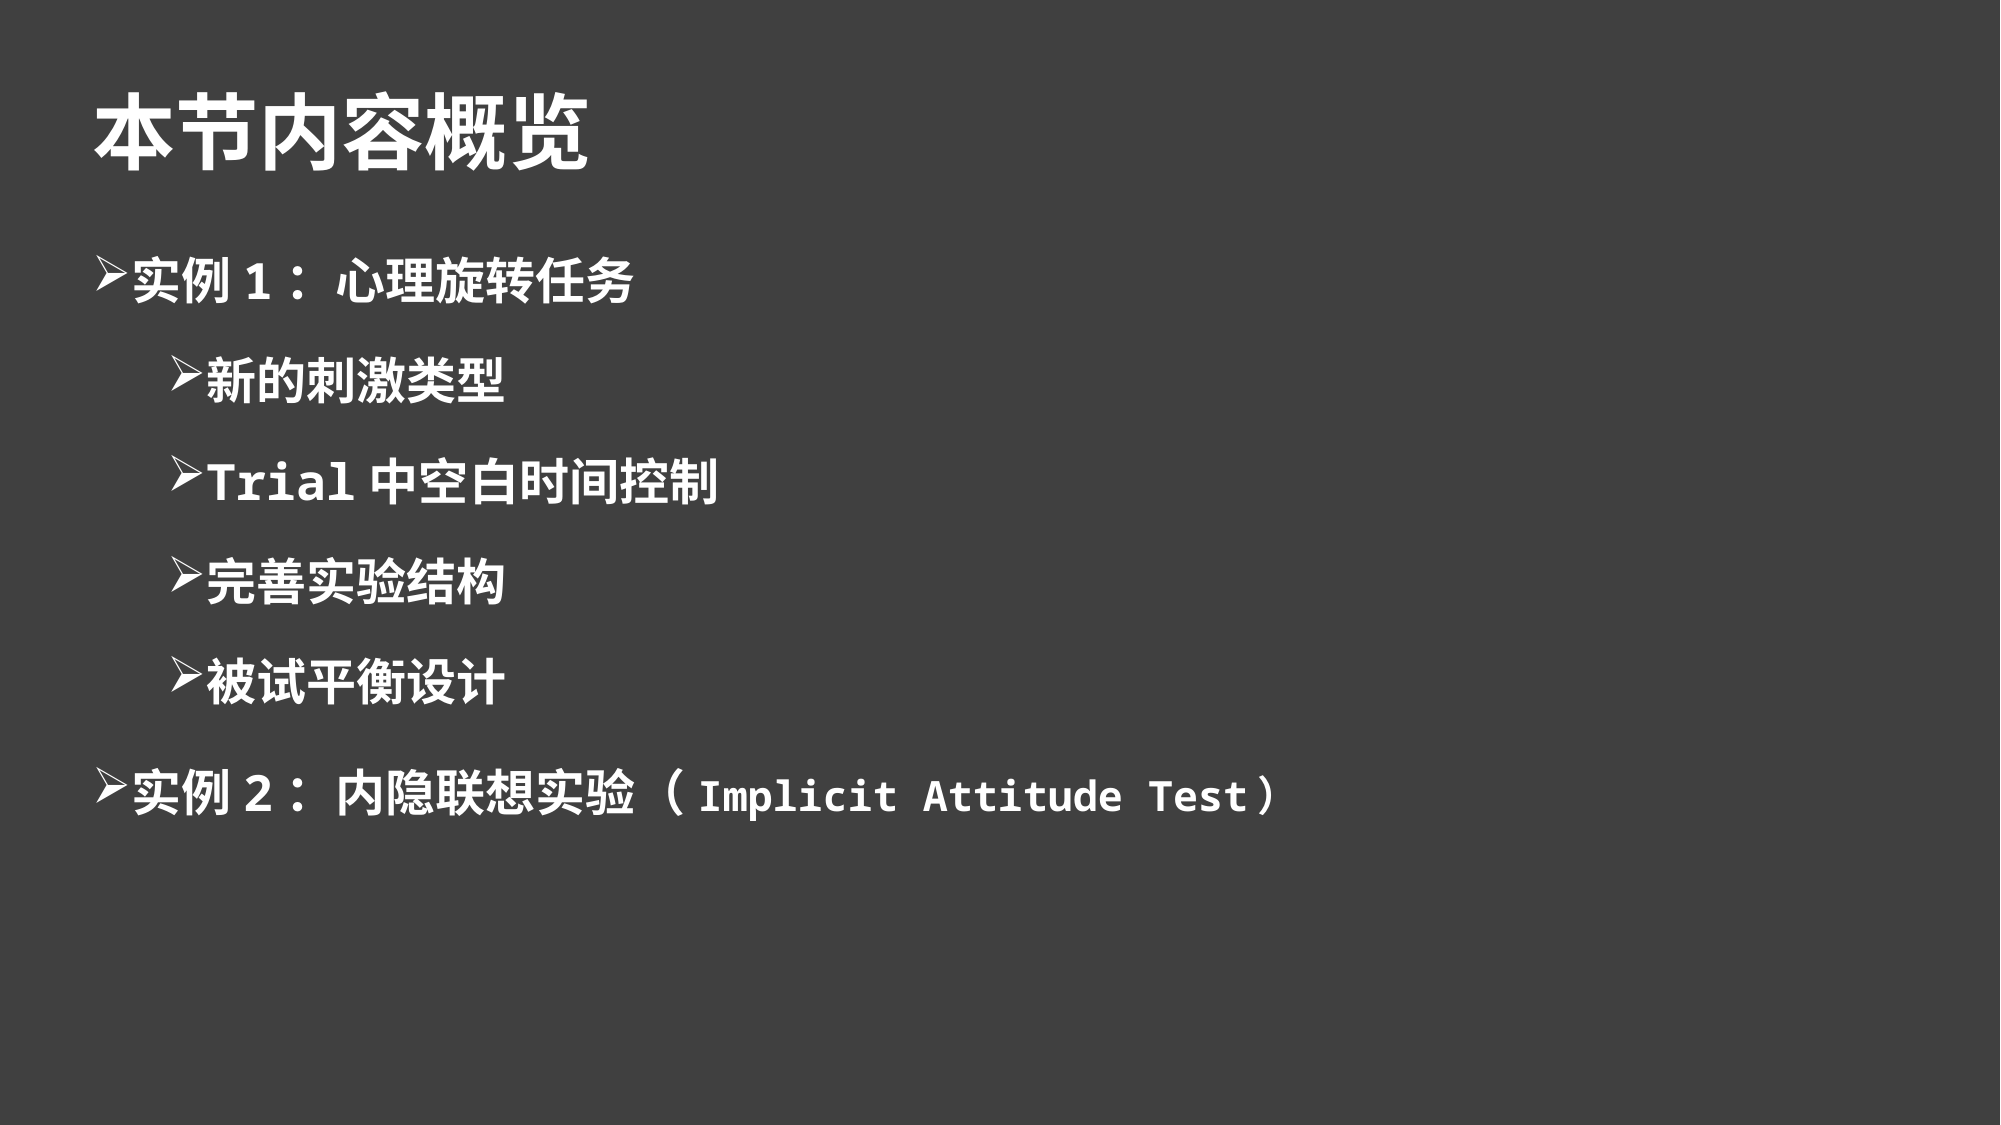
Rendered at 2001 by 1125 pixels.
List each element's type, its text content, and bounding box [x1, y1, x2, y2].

list 实例1：心理旋转任务 新的刺激类型 Trial中空白时间控制 完善实验结构 被试平衡设计 实例2：内隐联想实验（Implicit Attitude Test） [77, 211, 1803, 926]
title 本节内容概览 [77, 28, 1803, 211]
